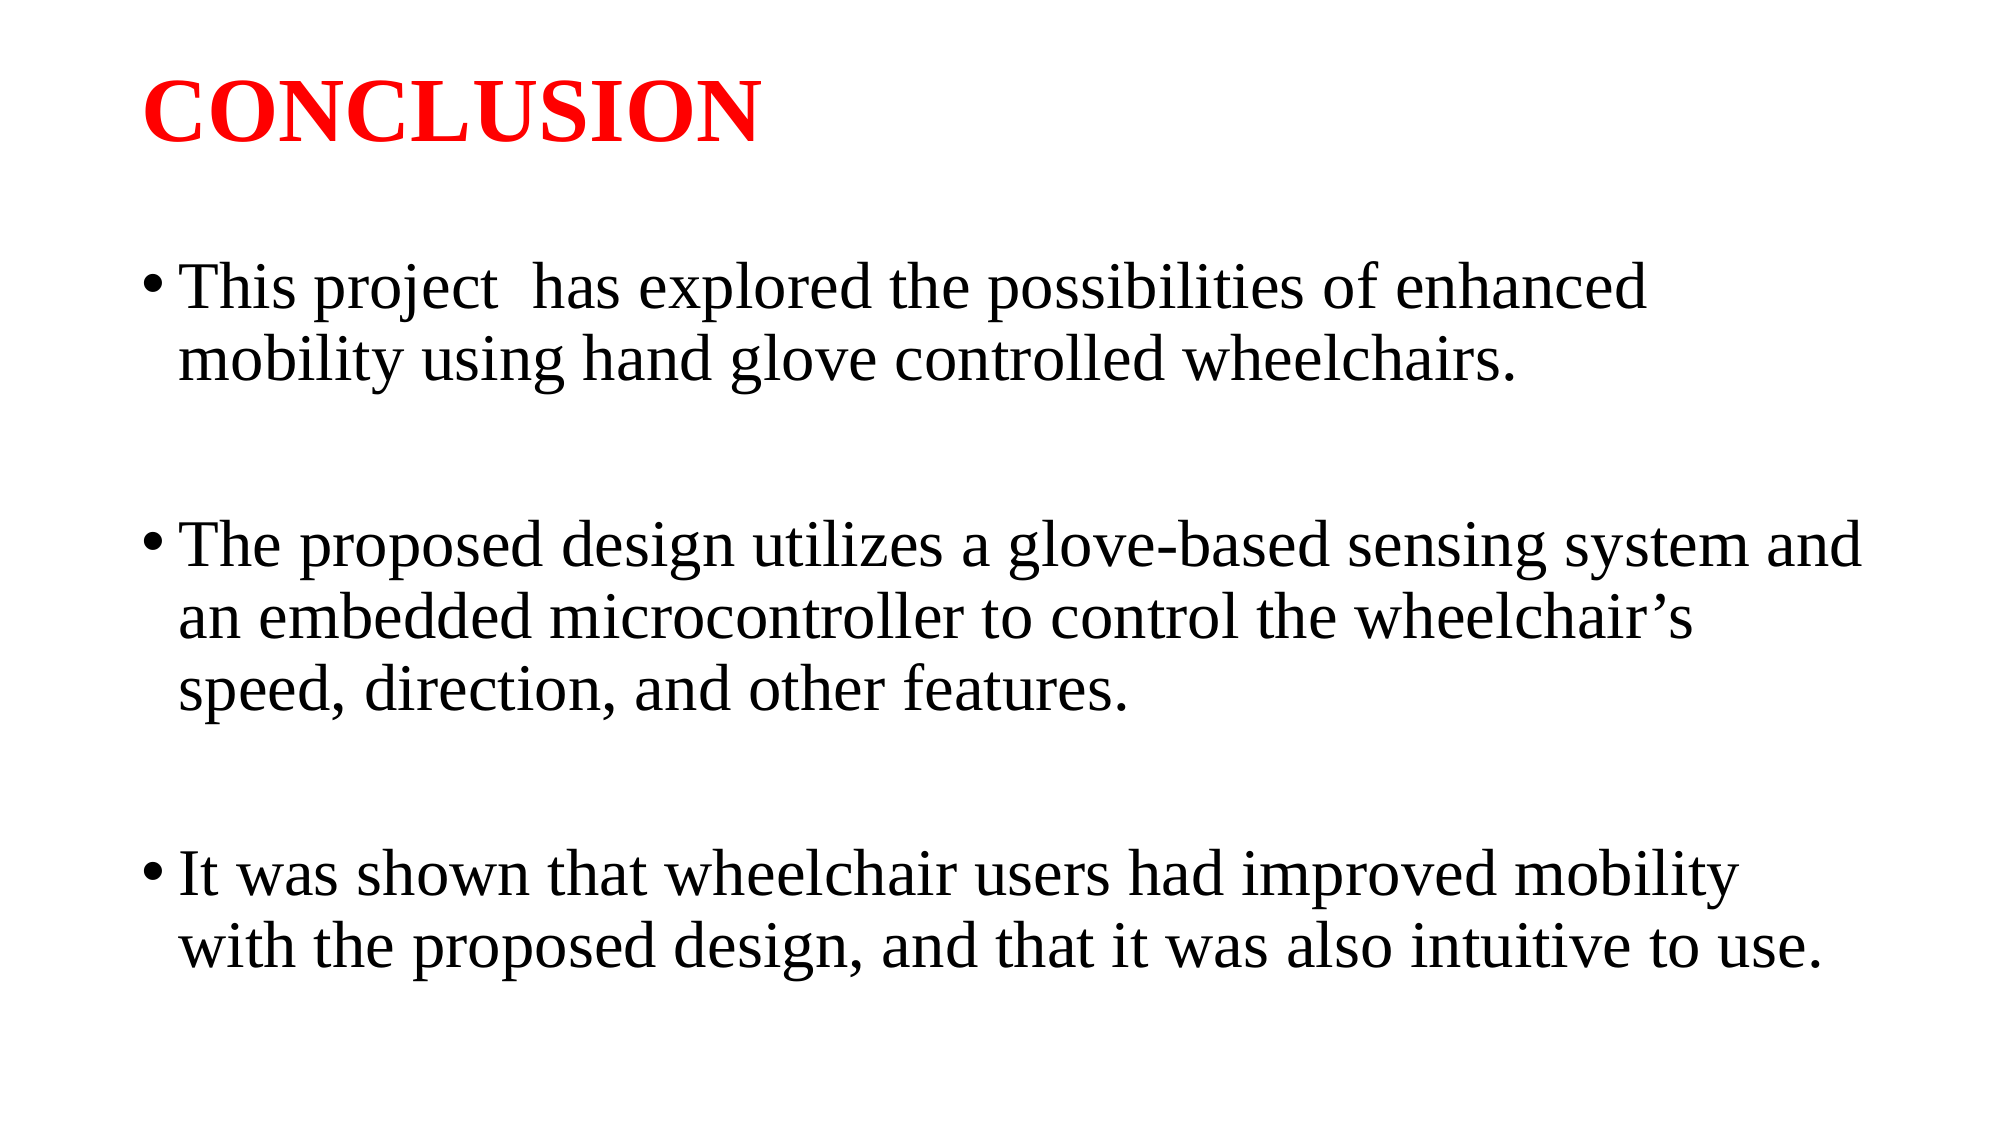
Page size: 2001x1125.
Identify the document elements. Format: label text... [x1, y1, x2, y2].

list This project has explored the possibilities of enhanced mobility using hand glove controlled wheelchairs. The proposed design utilizes a glove-based sensing system and an embedded microcontroller to control the wheelchair’s speed, direction, and other features. It was shown that wheelchair users had improved mobility with the proposed design, and that it was also intuitive to use. [126, 243, 1892, 1039]
title CONCLUSION [126, 3, 1852, 221]
